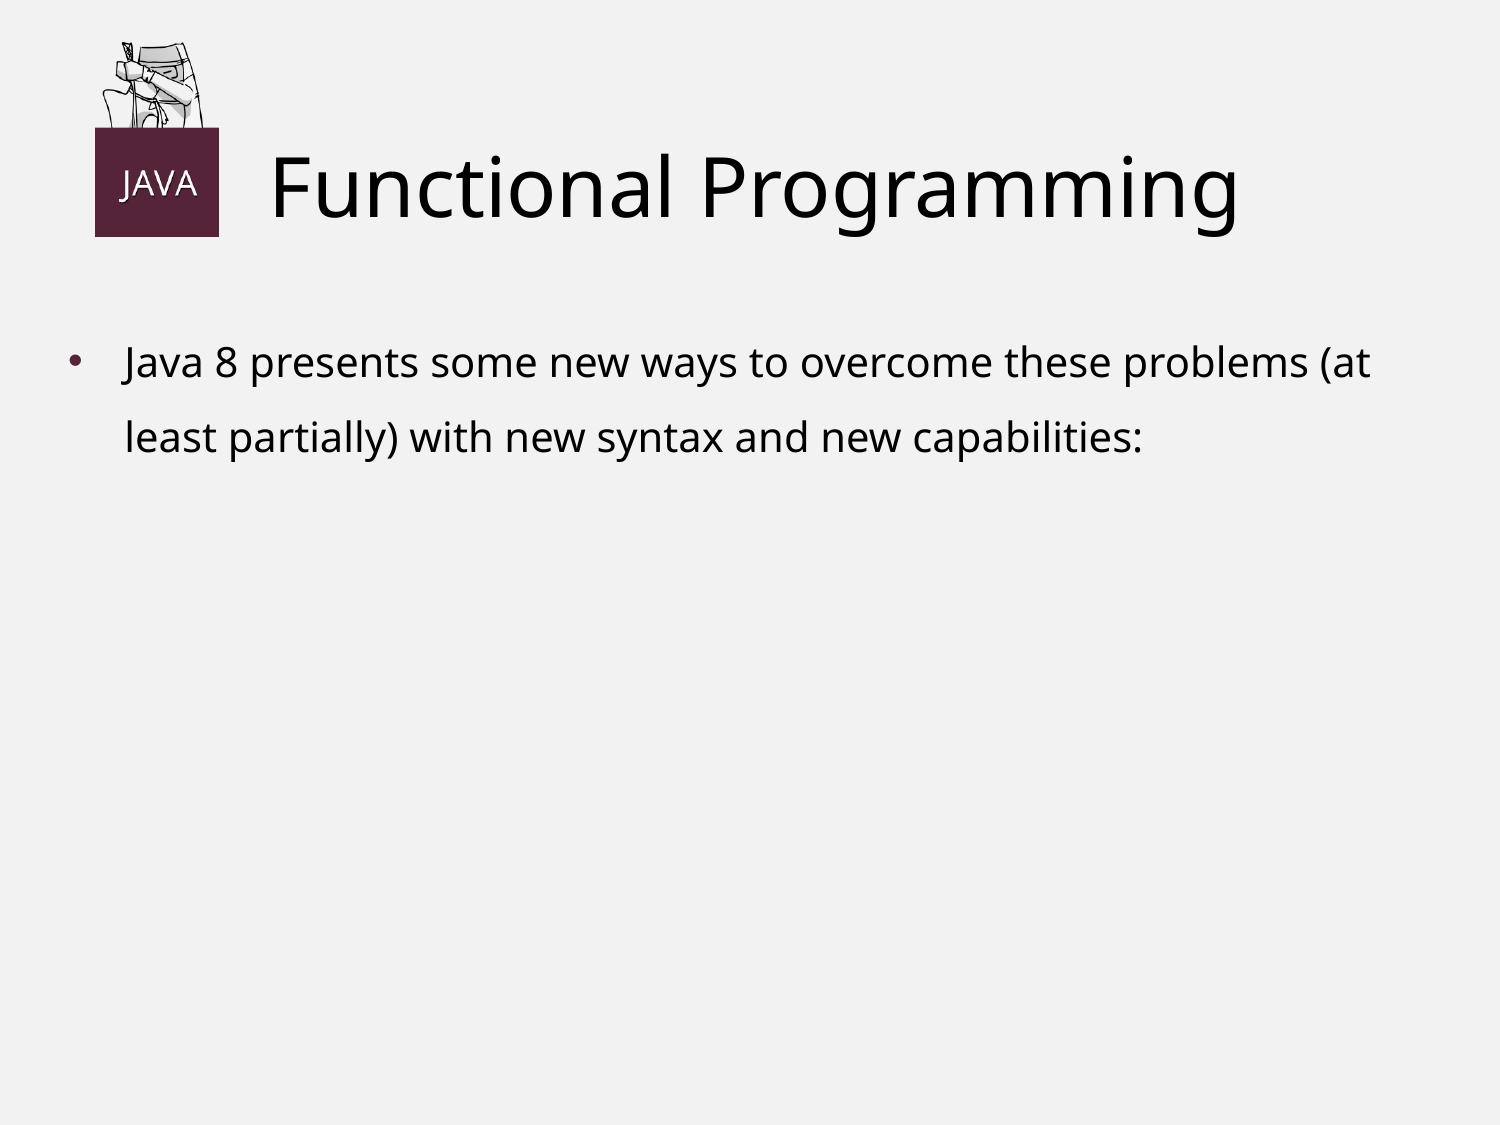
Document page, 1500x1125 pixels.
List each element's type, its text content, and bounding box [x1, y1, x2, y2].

title Functional Programming [253, 90, 1500, 279]
text_box Java 8 presents some new ways to overcome these problems (at least partially) with new syntax and new capabilities: [53, 302, 1388, 728]
picture [95, 42, 219, 238]
